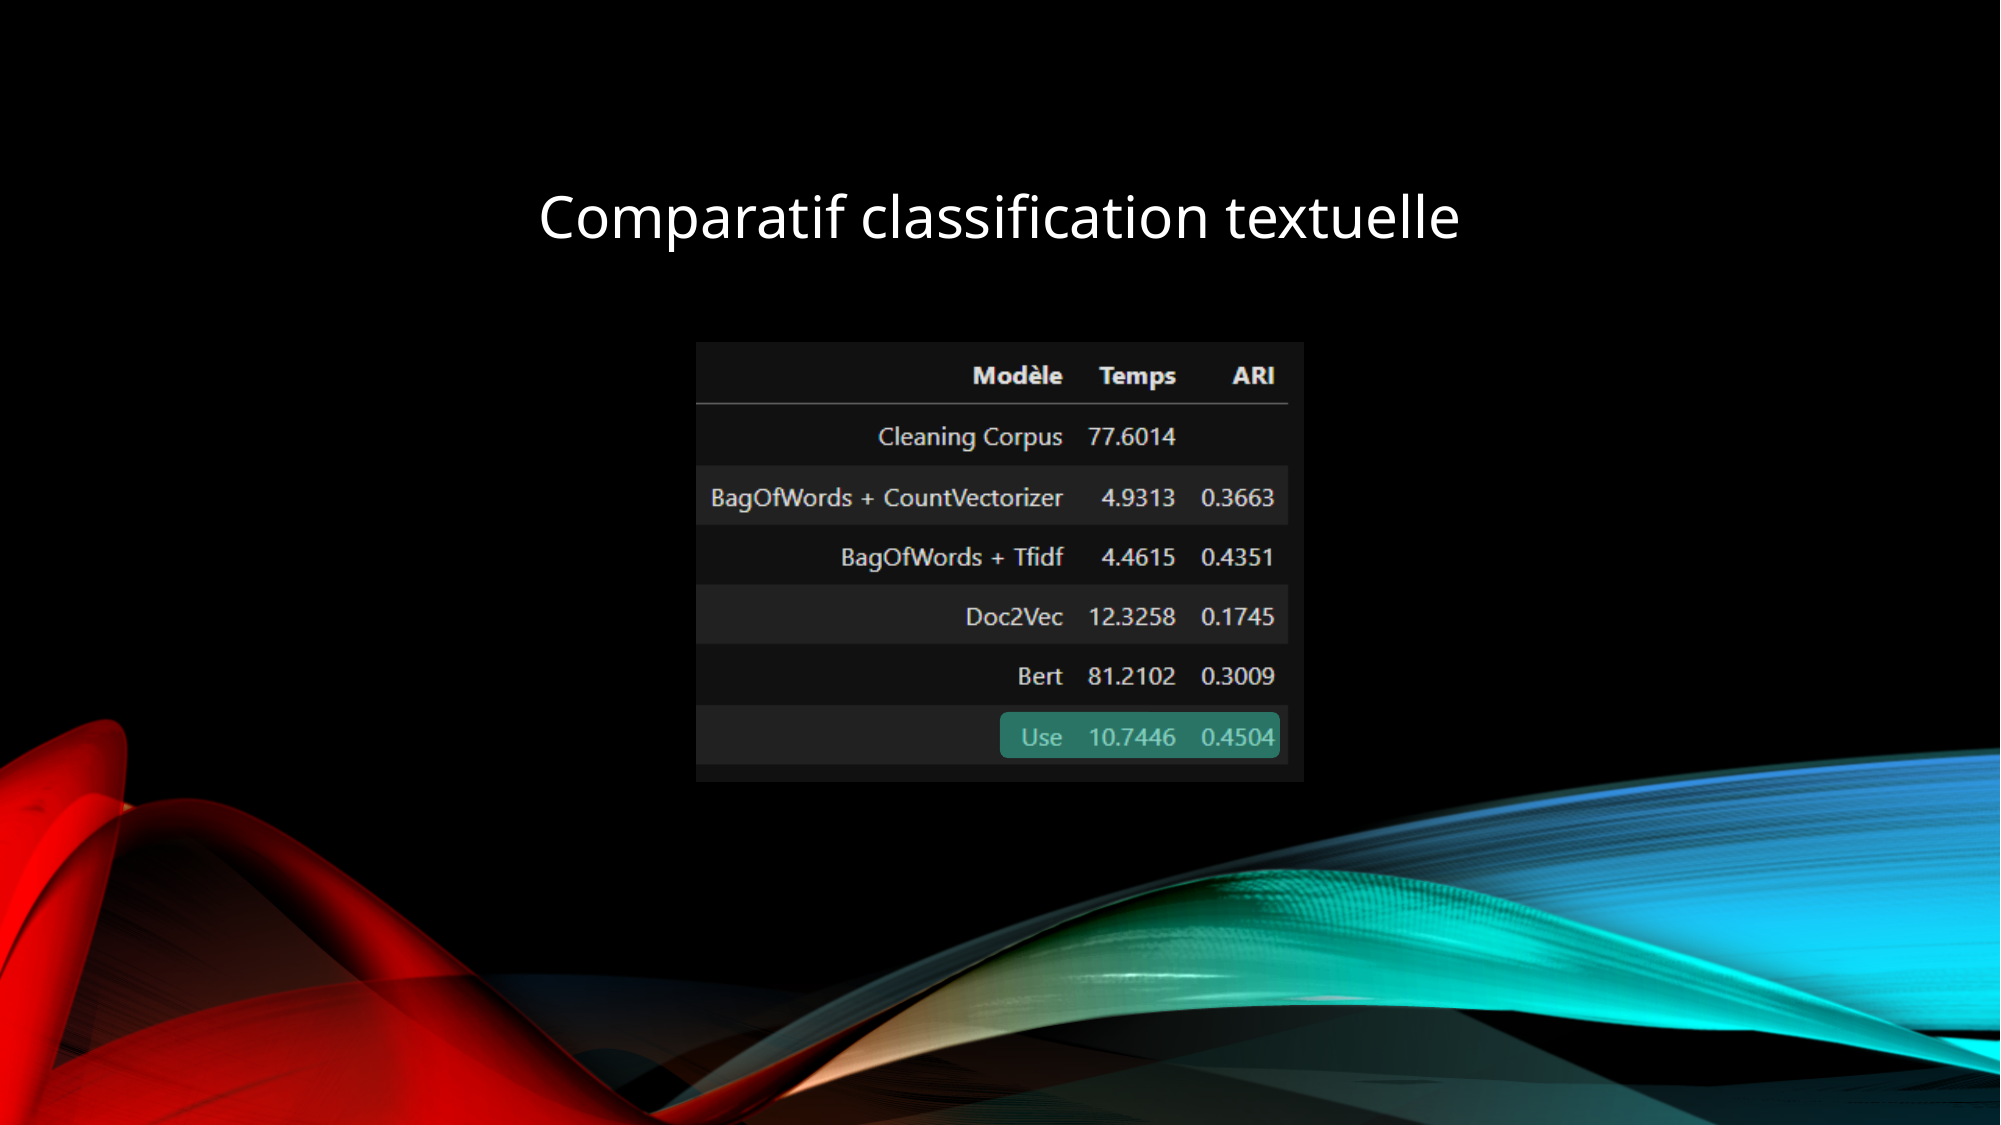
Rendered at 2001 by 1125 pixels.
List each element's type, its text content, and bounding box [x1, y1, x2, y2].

text_box Comparatif classification textuelle [523, 172, 1477, 258]
picture [0, 342, 2000, 1125]
